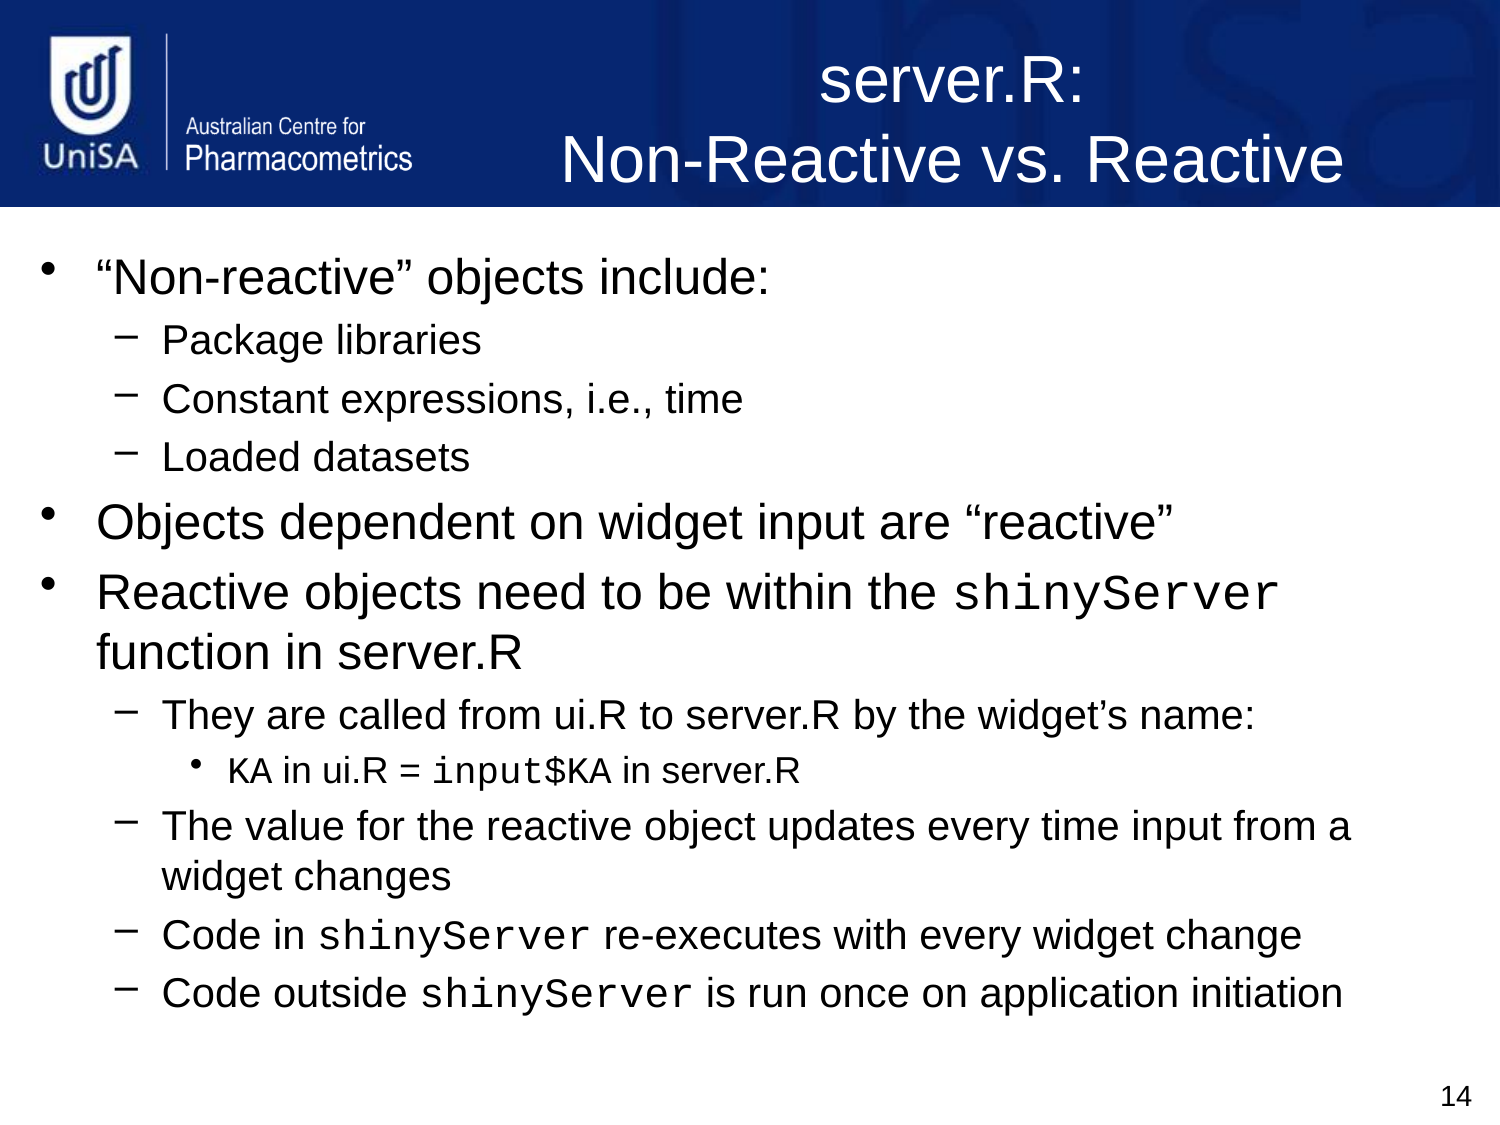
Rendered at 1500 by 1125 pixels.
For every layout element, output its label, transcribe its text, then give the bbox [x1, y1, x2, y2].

picture [0, 0, 1500, 207]
list “Non-reactive” objects include: Package libraries Constant expressions, i.e., time Loaded datasets Objects dependent on widget input are “reactive” Reactive objects need to be within the shinyServer function in server.R They are called from ui.R to server.R by the widget’s name: KA in ui.R = input$KA in server.R The value for the reactive object updates every time input from a widget changes Code in shinyServer re-executes with every widget change Code outside shinyServer is run once on application initiation [24, 237, 1475, 1075]
title server.R: Non-Reactive vs. Reactive [431, 45, 1475, 188]
footer 14 [1337, 1065, 1488, 1125]
